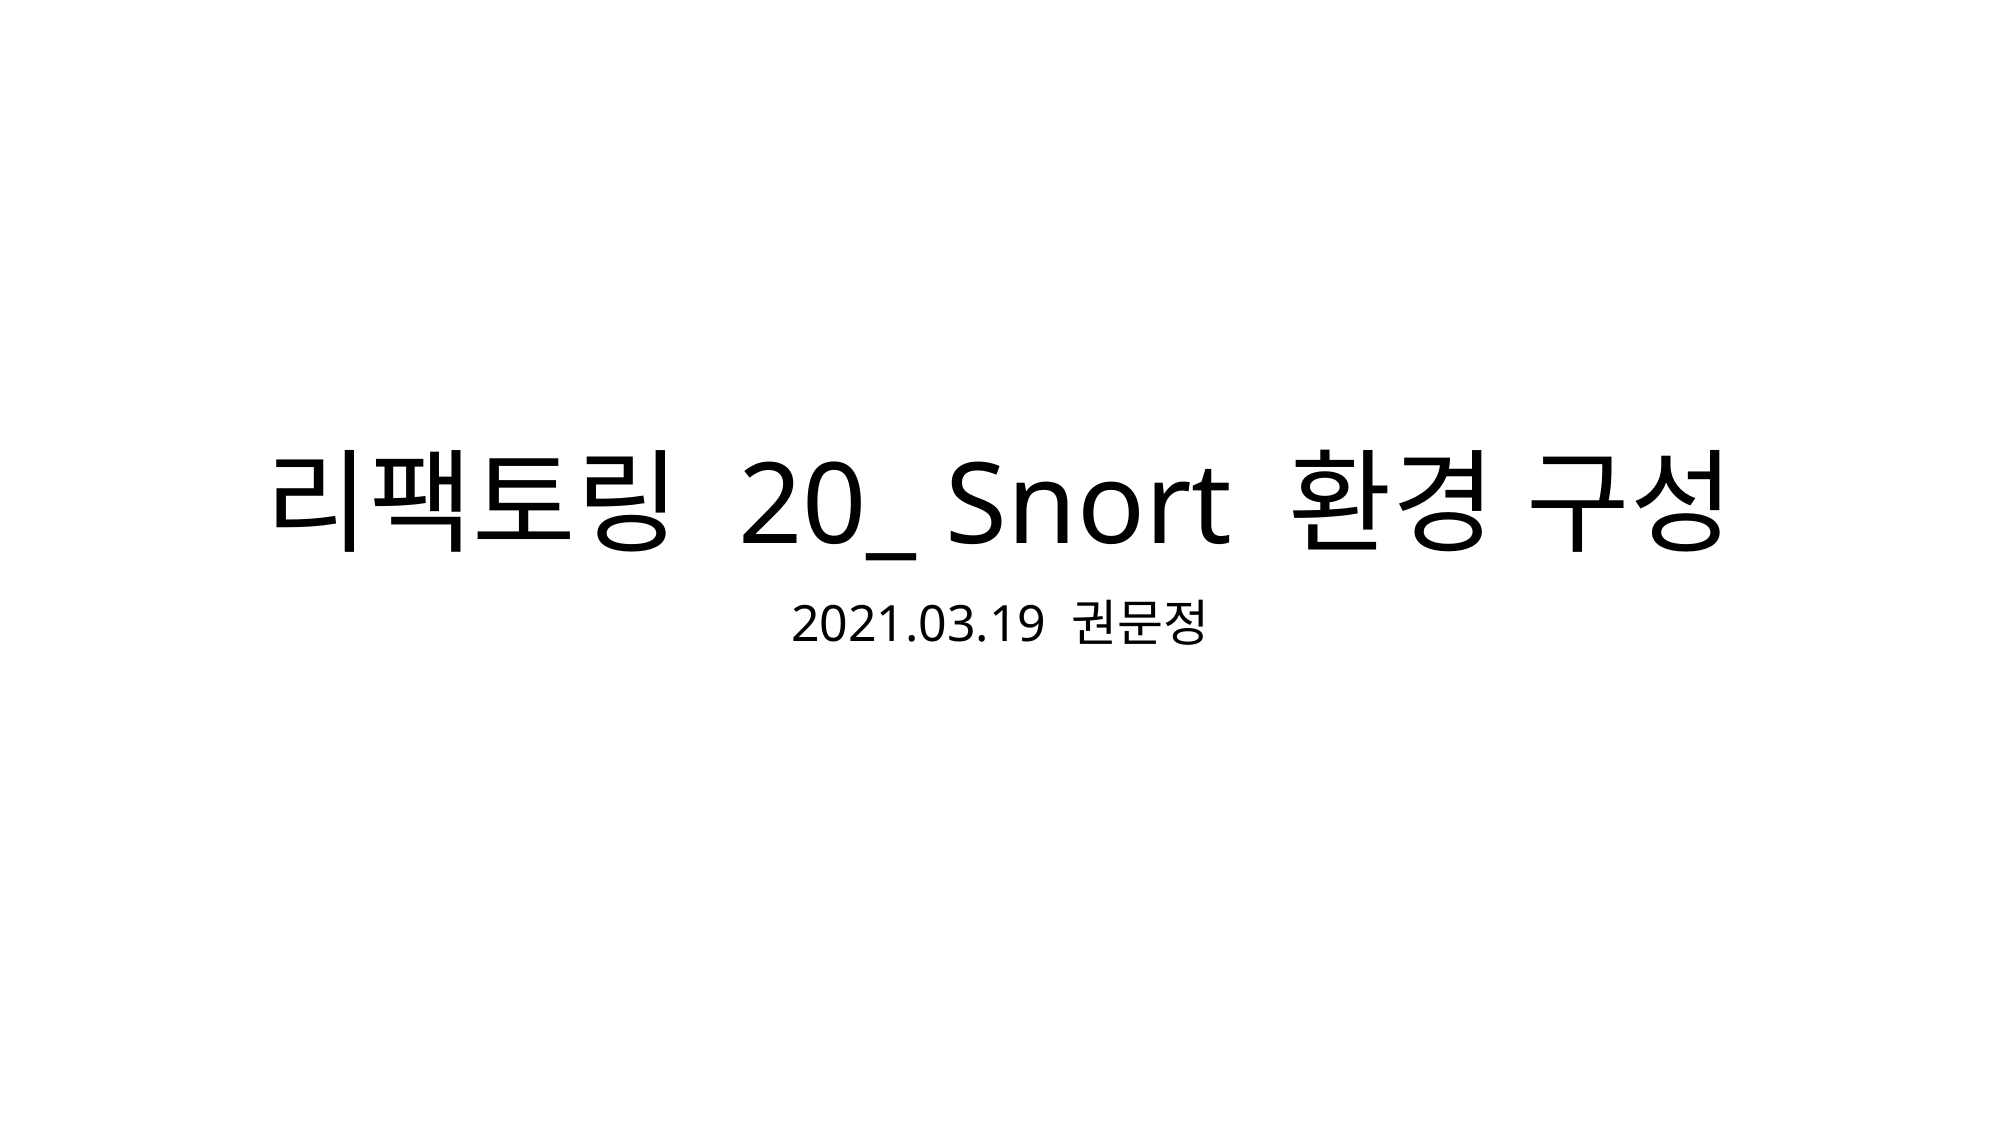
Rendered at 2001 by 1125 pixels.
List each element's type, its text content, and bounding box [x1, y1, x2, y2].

title 리팩토링 20_ Snort 환경 구성 [249, 184, 1750, 576]
subtitle 2021.03.19 권문정 [249, 590, 1750, 863]
